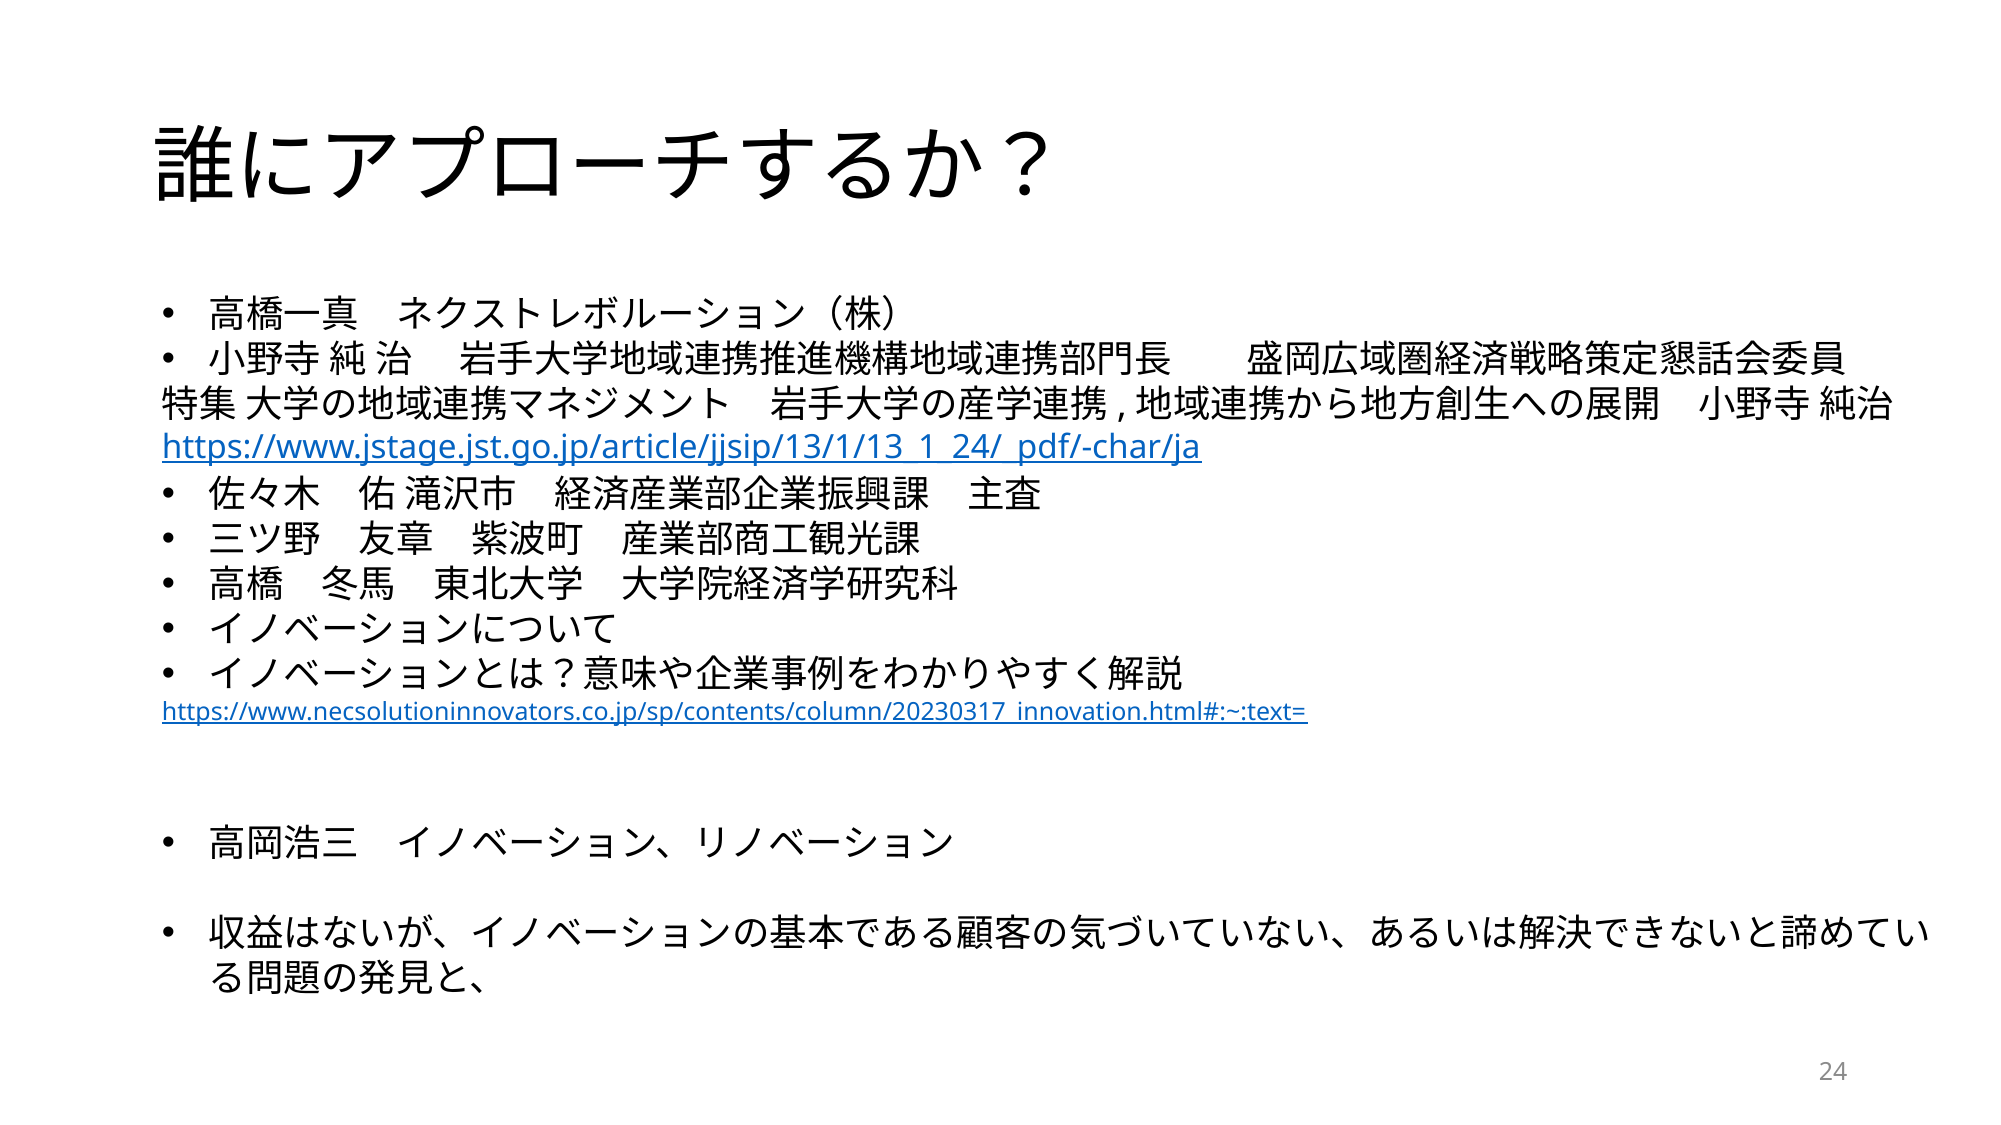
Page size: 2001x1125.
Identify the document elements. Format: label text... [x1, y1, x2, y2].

slide_number 24 [1412, 1042, 1863, 1103]
text_box 高橋一真 ネクストレボルーション（株） 小野寺 純 治 岩手大学地域連携推進機構地域連携部門長 盛岡広域圏経済戦略策定懇話会委員 特集 大学の地域連携マネジメント 岩手大学の産学連携,地域連携から地方創生への展開 小野寺 純治 https://www.jstage.jst.go.jp/article/jjsip/13/1/13_1_24/_pdf/-char/ja 佐々木 佑 滝沢市 経済産業部企業振興課 主査 三ツ野 友章 紫波町 産業部商工観光課 高橋 冬馬 東北大学 大学院経済学研究科 イノベーションについて イノベーションとは？意味や企業事例をわかりやすく解説 https://www.necsolutioninnovators.co.jp/sp/contents/column/20230317_innovation.html#:~:text= 高岡浩三 イノベーション、リノベーション 収益はないが、イノベーションの基本である顧客の気づいていない、あるいは解決できないと諦めている問題の発見と、 [147, 282, 1973, 1052]
title 誰にアプローチするか？ [137, 59, 1863, 278]
